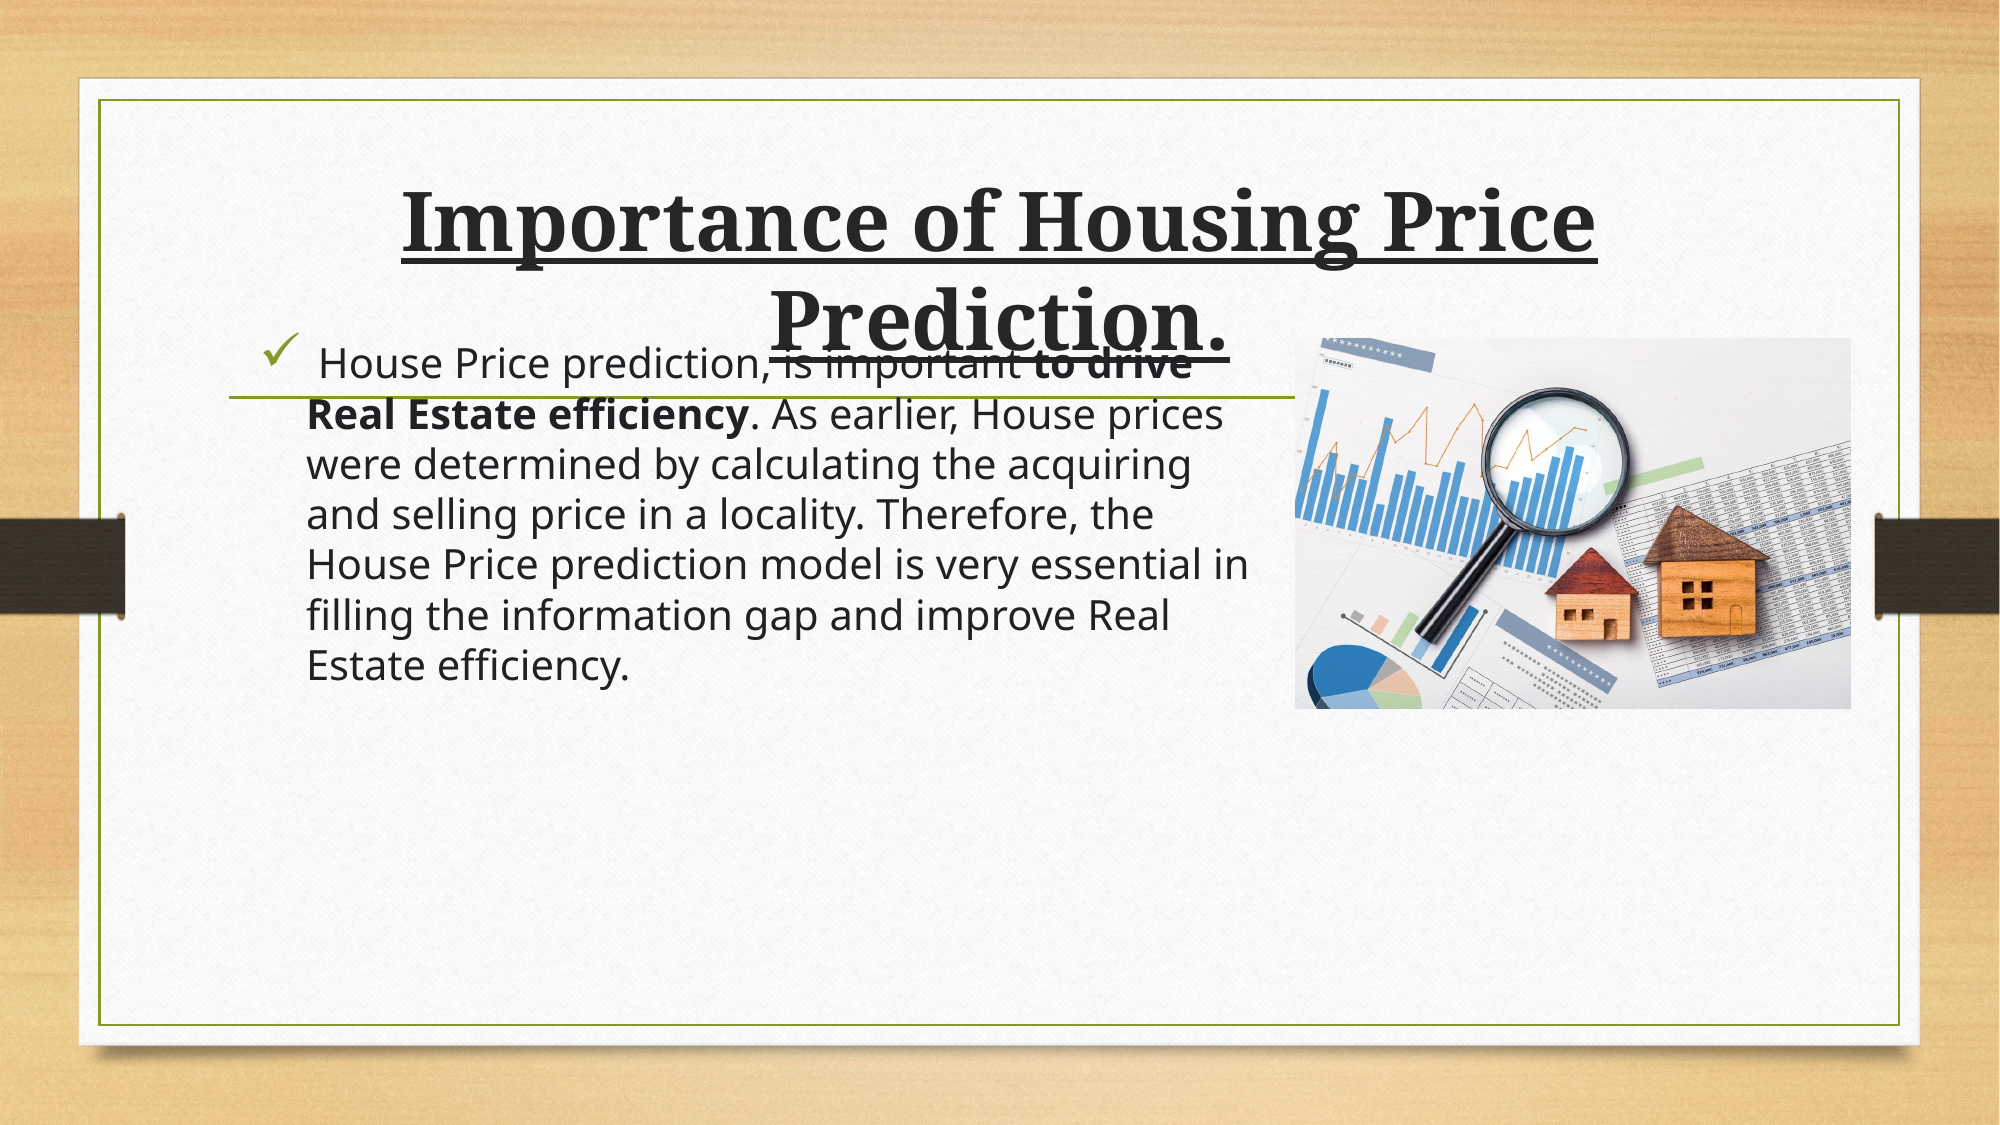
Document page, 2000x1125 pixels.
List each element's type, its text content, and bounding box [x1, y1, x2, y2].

list House Price prediction, is important to drive Real Estate efficiency. As earlier, House prices were determined by calculating the acquiring and selling price in a locality. Therefore, the House Price prediction model is very essential in filling the information gap and improve Real Estate efficiency. [244, 325, 1272, 1013]
picture [0, 0, 2000, 1125]
title Importance of Housing Price Prediction. [212, 161, 1787, 375]
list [1294, 337, 1851, 709]
